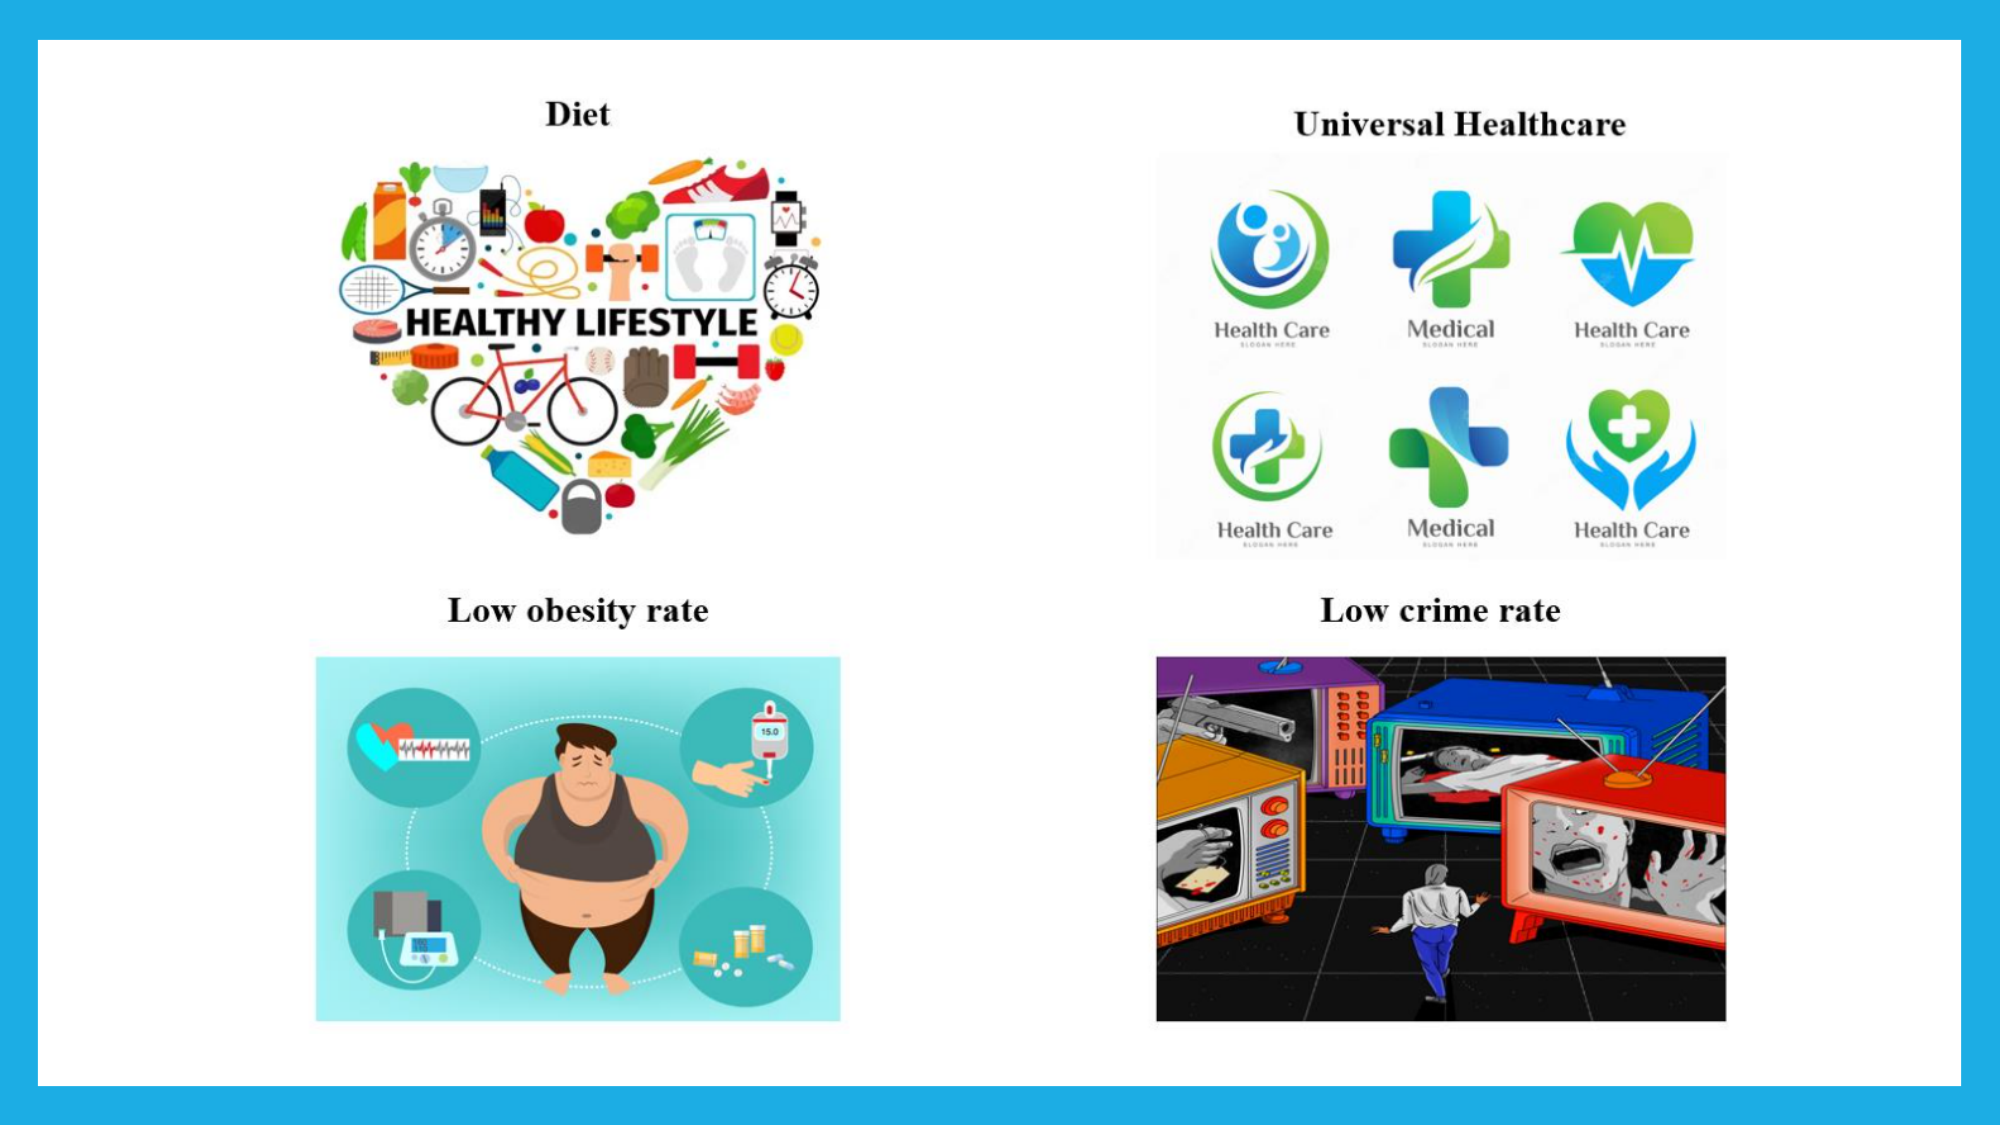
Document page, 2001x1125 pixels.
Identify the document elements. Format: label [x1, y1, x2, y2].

picture [184, 92, 1815, 1034]
